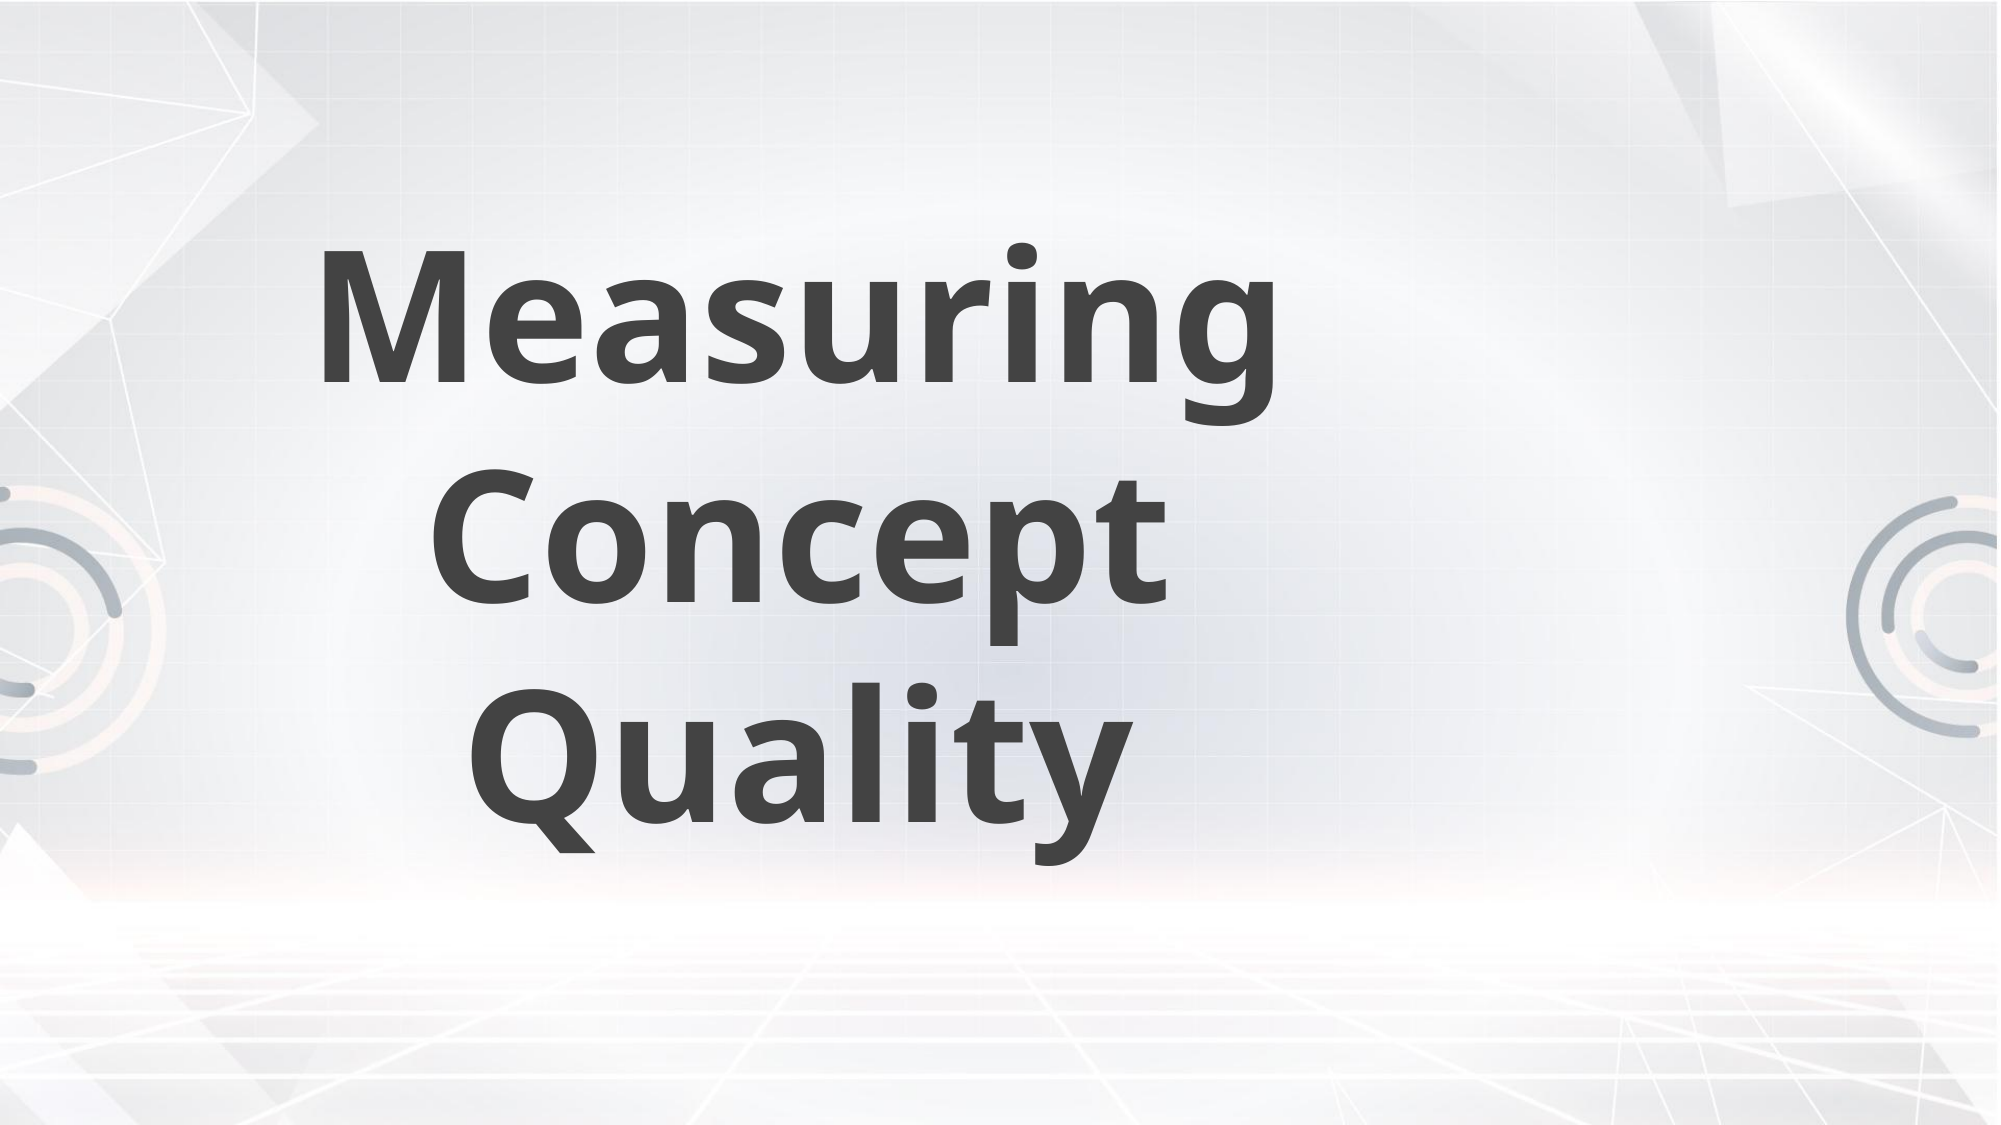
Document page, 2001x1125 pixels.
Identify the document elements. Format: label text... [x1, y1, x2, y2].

picture [0, 0, 2000, 1125]
title Measuring Concept Quality [207, 184, 1390, 455]
